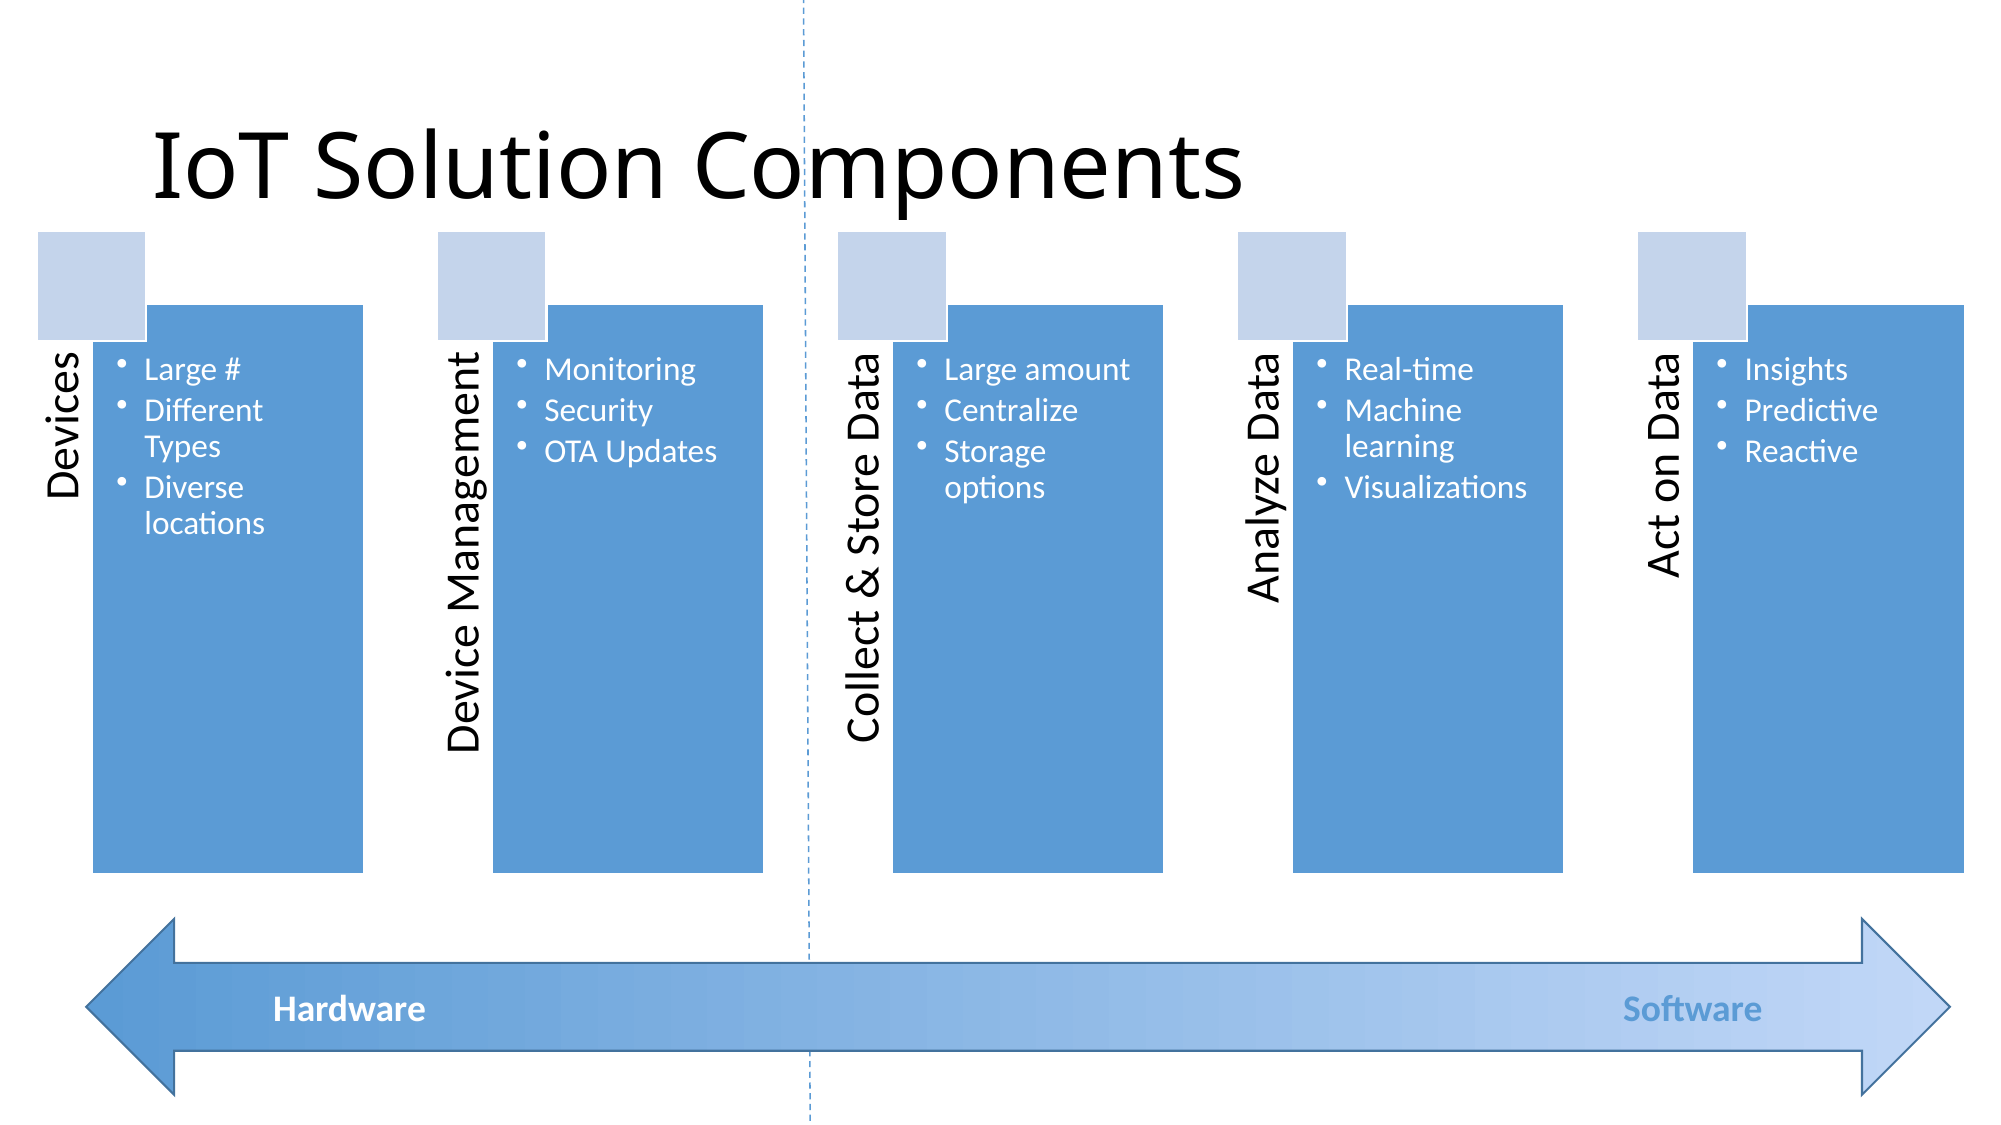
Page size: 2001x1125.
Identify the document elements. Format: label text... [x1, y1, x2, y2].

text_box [803, 0, 811, 1125]
title IoT Solution Components [137, 59, 803, 186]
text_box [811, 186, 1976, 919]
title IoT Solution Components [811, 59, 1863, 186]
text_box Hardware Software [811, 919, 1952, 1098]
text_box Hardware Software [84, 919, 803, 1098]
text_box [25, 186, 803, 919]
